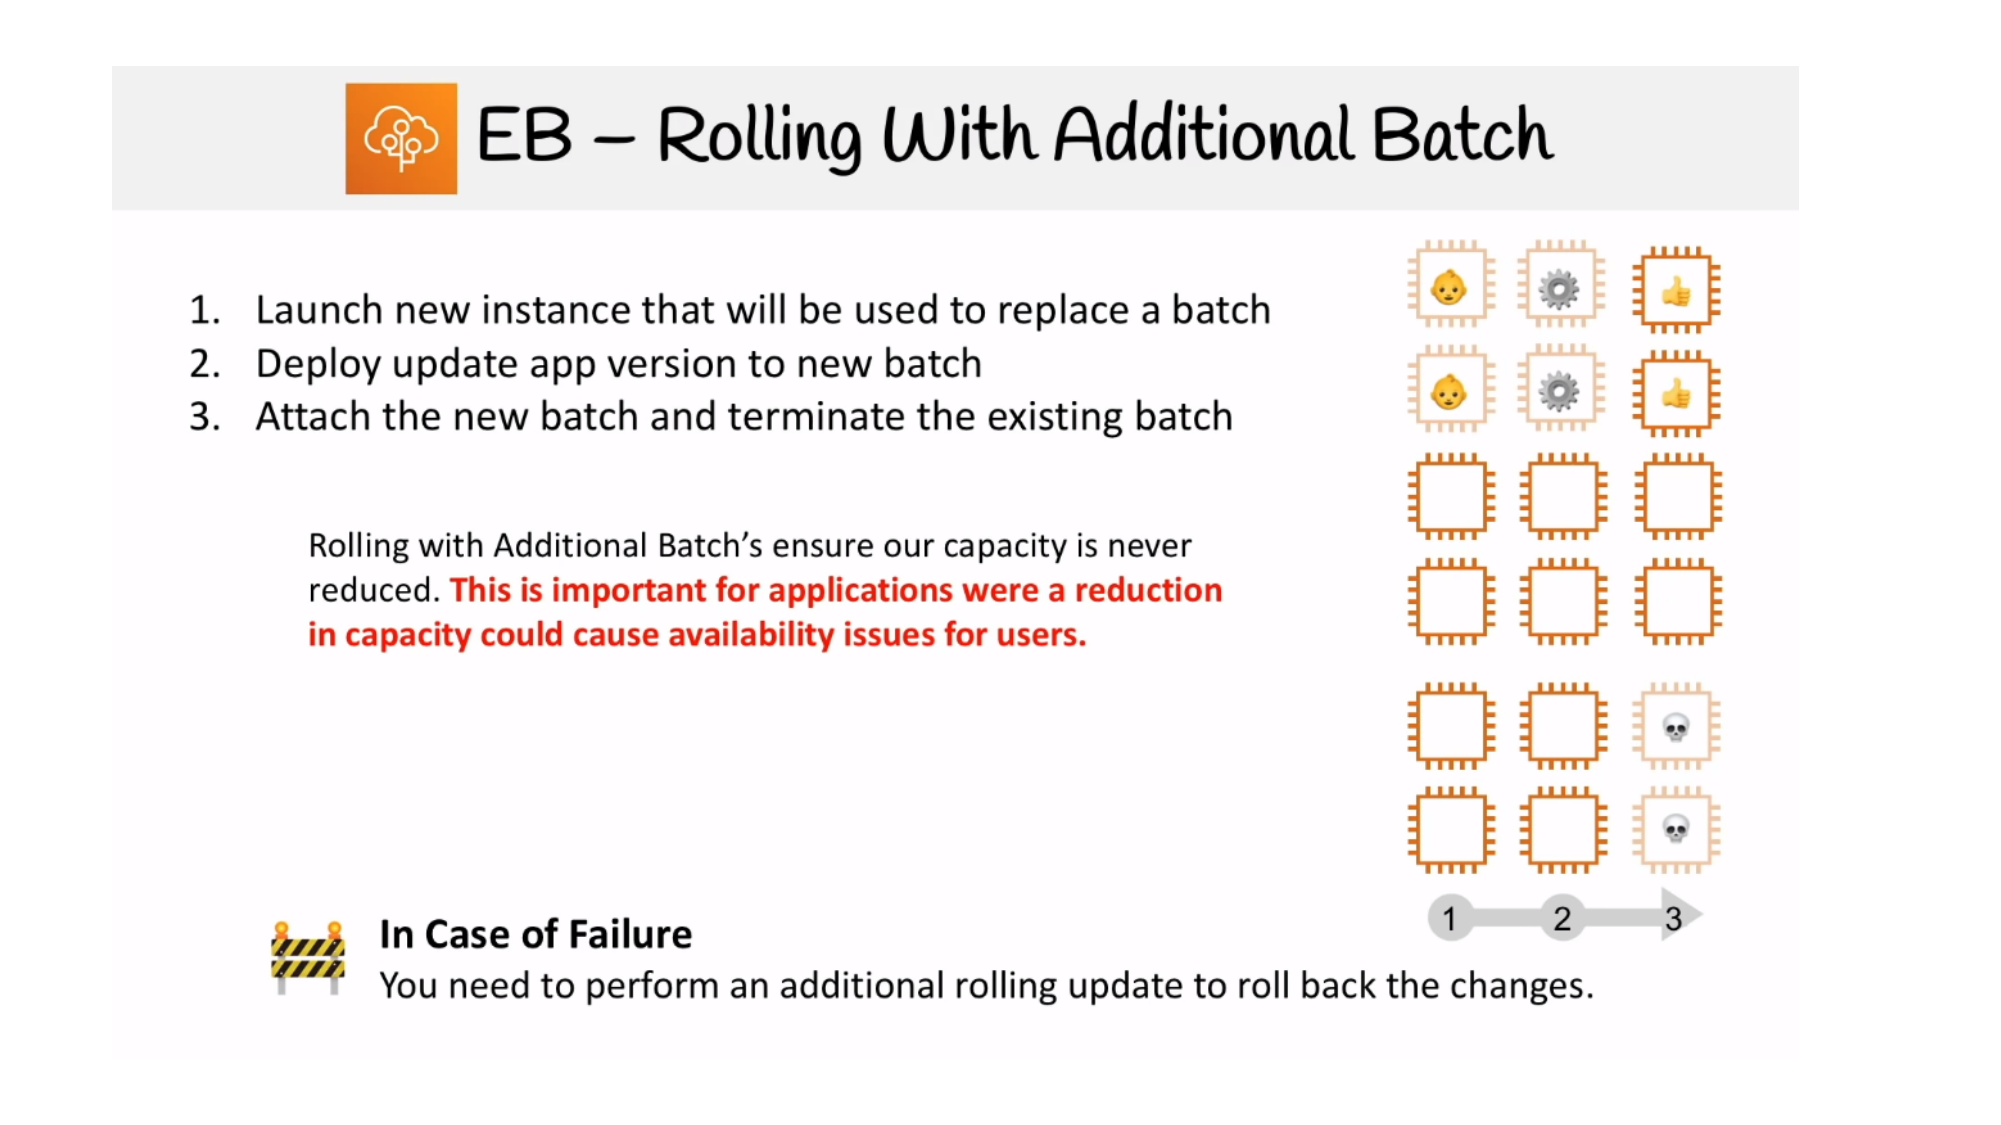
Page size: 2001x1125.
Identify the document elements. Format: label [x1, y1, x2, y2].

picture [112, 66, 1799, 1059]
